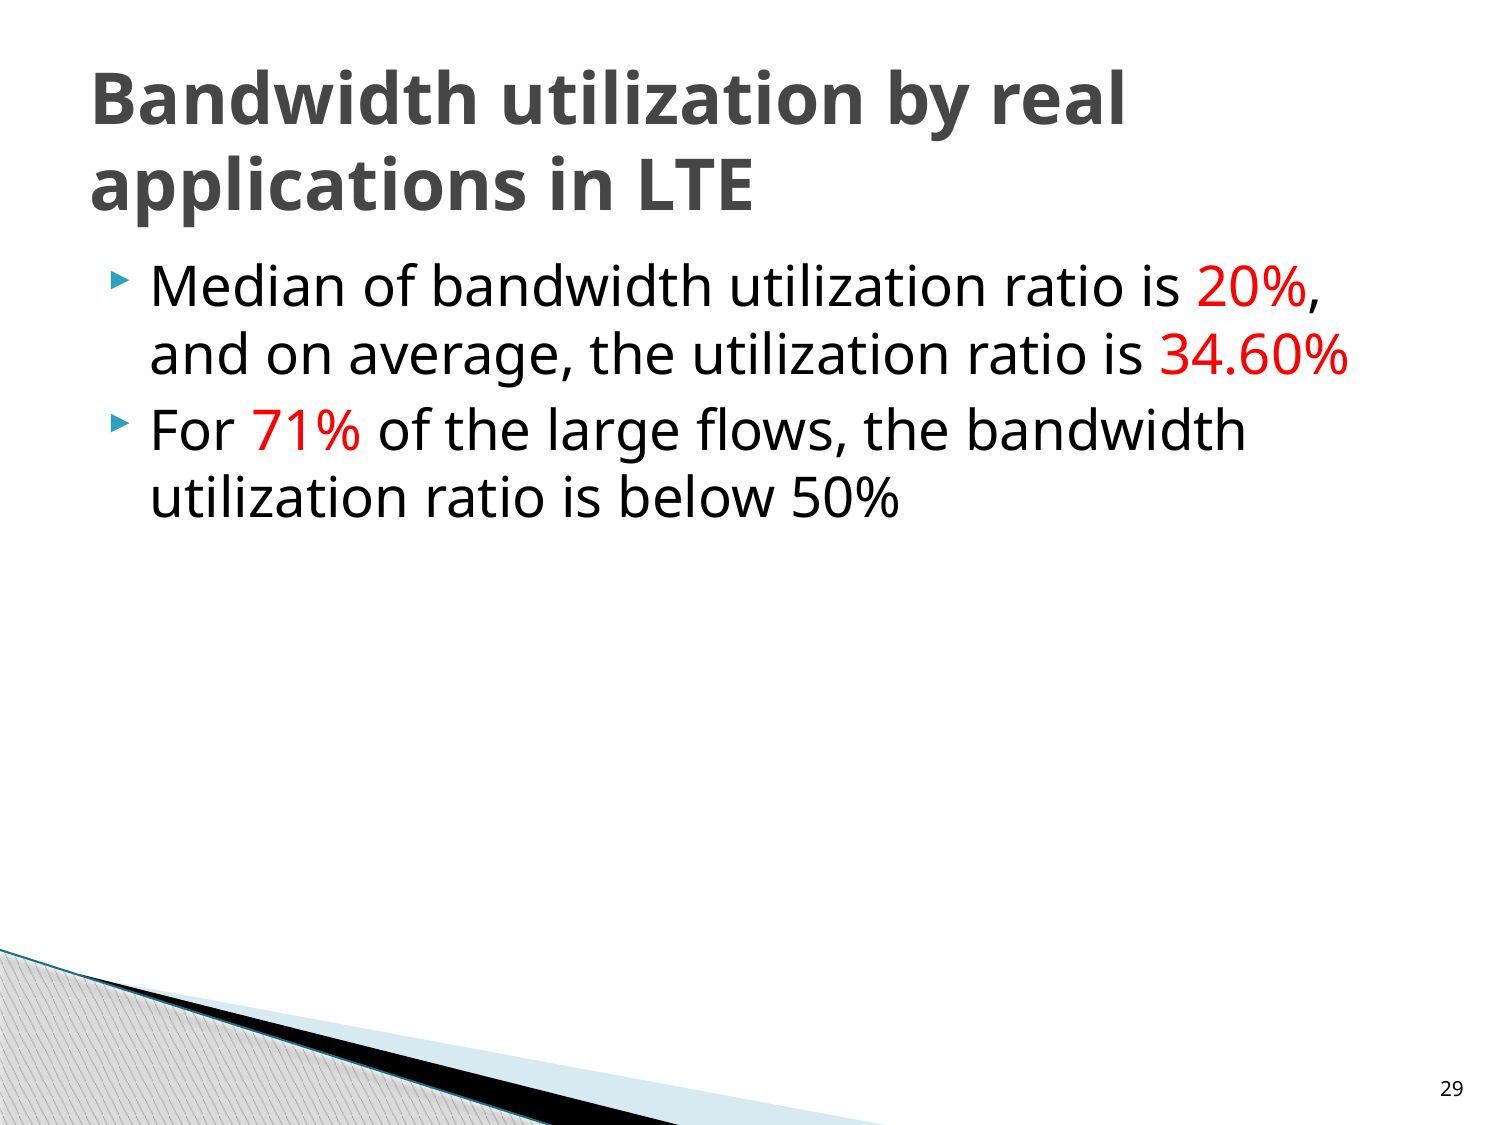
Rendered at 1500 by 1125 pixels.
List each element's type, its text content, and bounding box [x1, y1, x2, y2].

title Bandwidth utilization by real applications in LTE [75, 45, 1425, 233]
slide_number 29 [1418, 1051, 1479, 1112]
list Median of bandwidth utilization ratio is 20%, and on average, the utilization ratio is 34.60% For 71% of the large flows, the bandwidth utilization ratio is below 50% [75, 243, 1425, 986]
